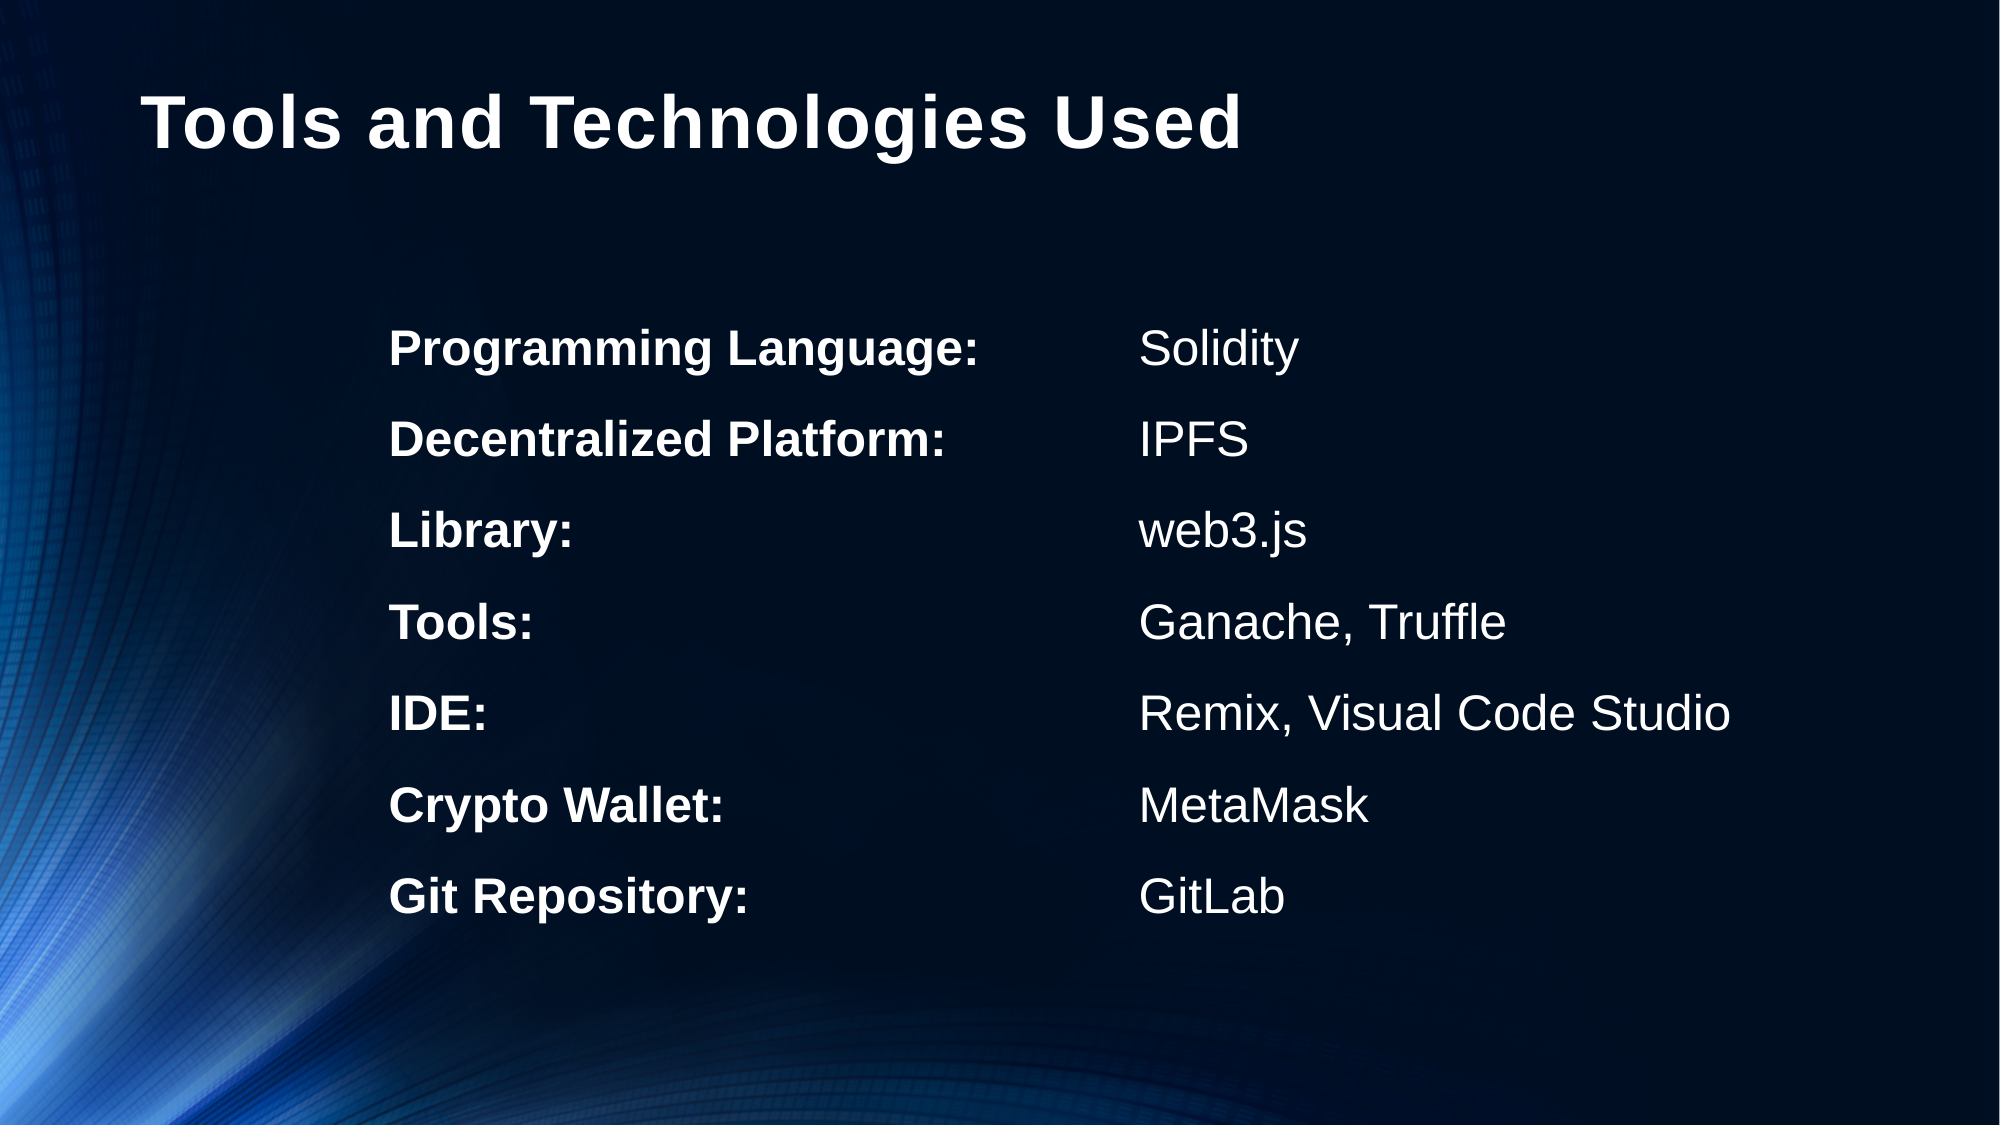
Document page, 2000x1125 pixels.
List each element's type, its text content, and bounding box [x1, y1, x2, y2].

picture [0, 0, 2000, 1125]
text_box Programming Language: Solidity Decentralized Platform: IPFS Library: web3.js Tools: Ganache, Truffle IDE: Remix, Visual Code Studio Crypto Wallet: MetaMask Git Repository: GitLab [373, 314, 1898, 953]
title Tools and Technologies Used [125, 42, 1307, 173]
